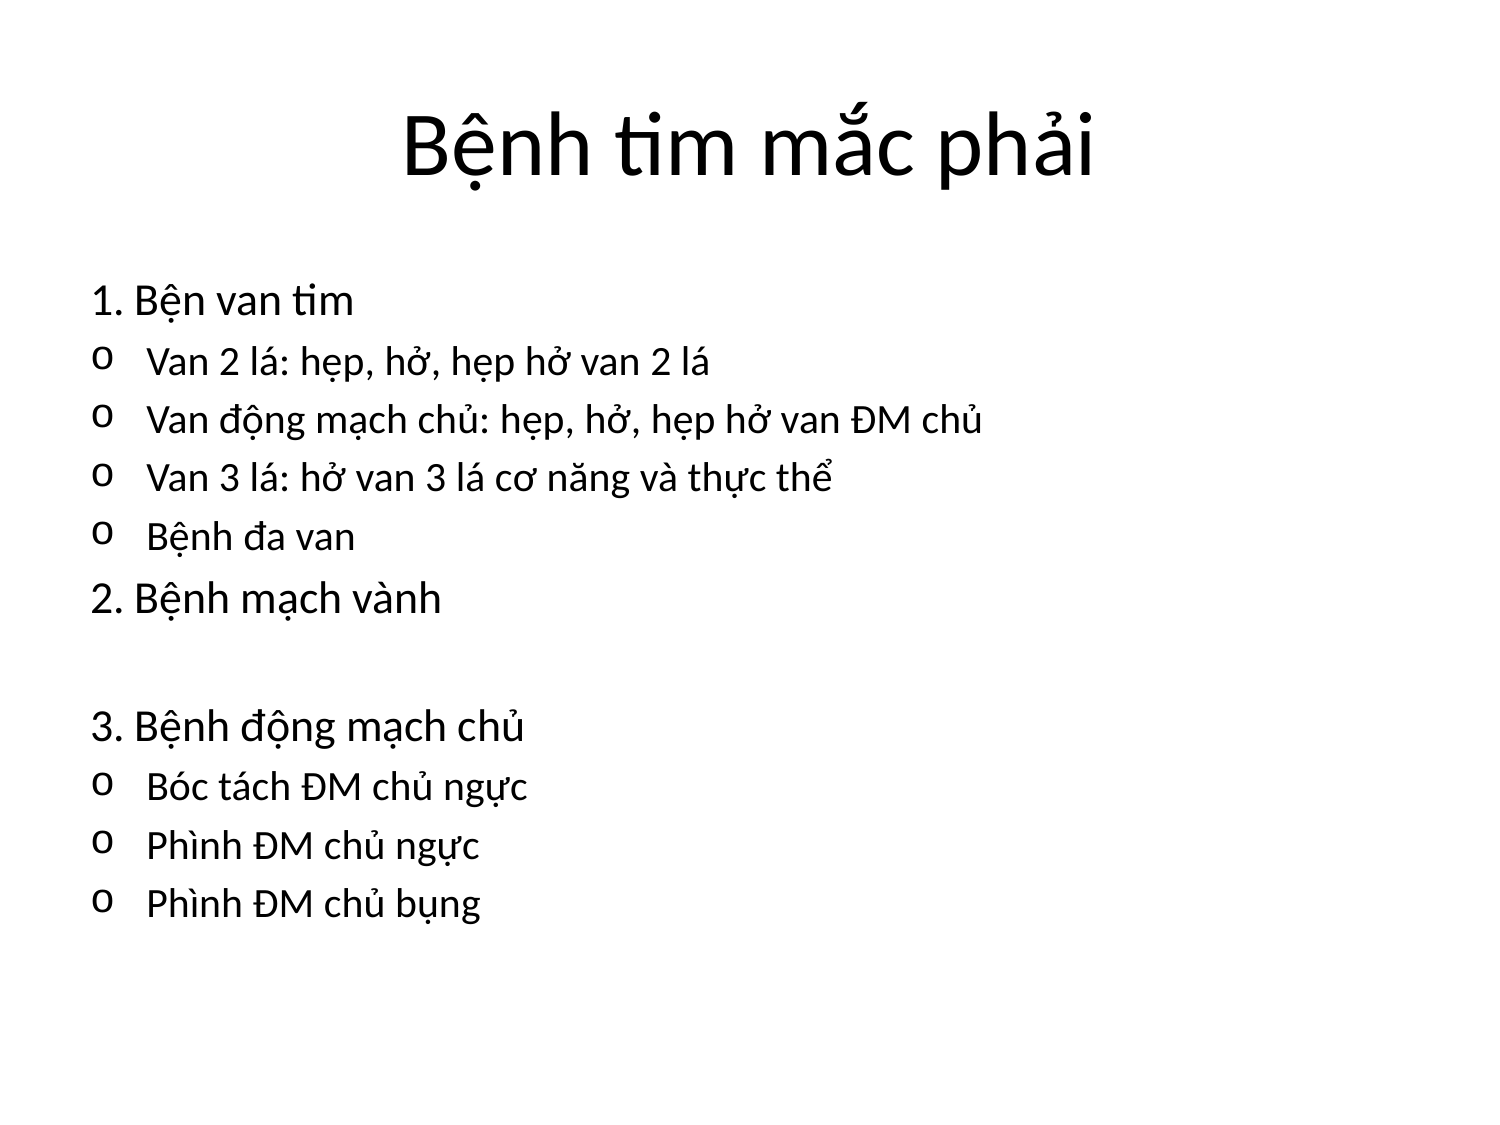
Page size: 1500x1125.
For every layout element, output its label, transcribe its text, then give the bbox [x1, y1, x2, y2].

list 1. Bện van tim Van 2 lá: hẹp, hở, hẹp hở van 2 lá Van động mạch chủ: hẹp, hở, hẹp hở van ĐM chủ Van 3 lá: hở van 3 lá cơ năng và thực thể Bệnh đa van 2. Bệnh mạch vành 3. Bệnh động mạch chủ Bóc tách ĐM chủ ngực Phình ĐM chủ ngực Phình ĐM chủ bụng [75, 262, 1425, 1005]
title Bệnh tim mắc phải [75, 45, 1425, 233]
